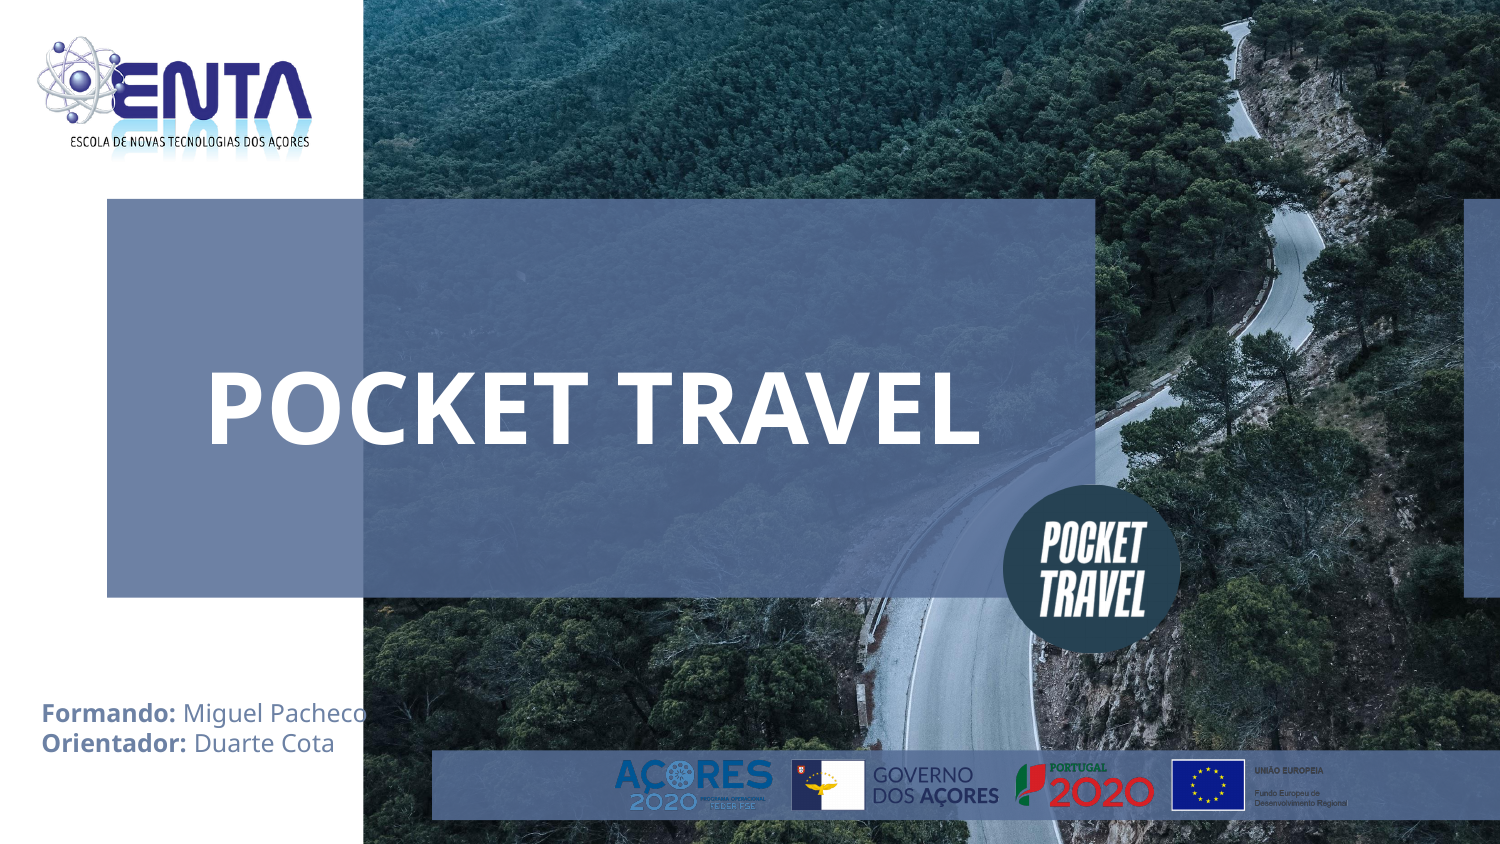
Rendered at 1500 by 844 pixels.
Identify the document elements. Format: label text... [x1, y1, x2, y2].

picture [362, 0, 1500, 844]
text_box [107, 198, 357, 598]
title POCKET TRAVEL [188, 314, 357, 480]
subtitle Formando: Miguel Pacheco Orientador: Duarte Cota [26, 654, 357, 773]
picture [26, 20, 326, 179]
